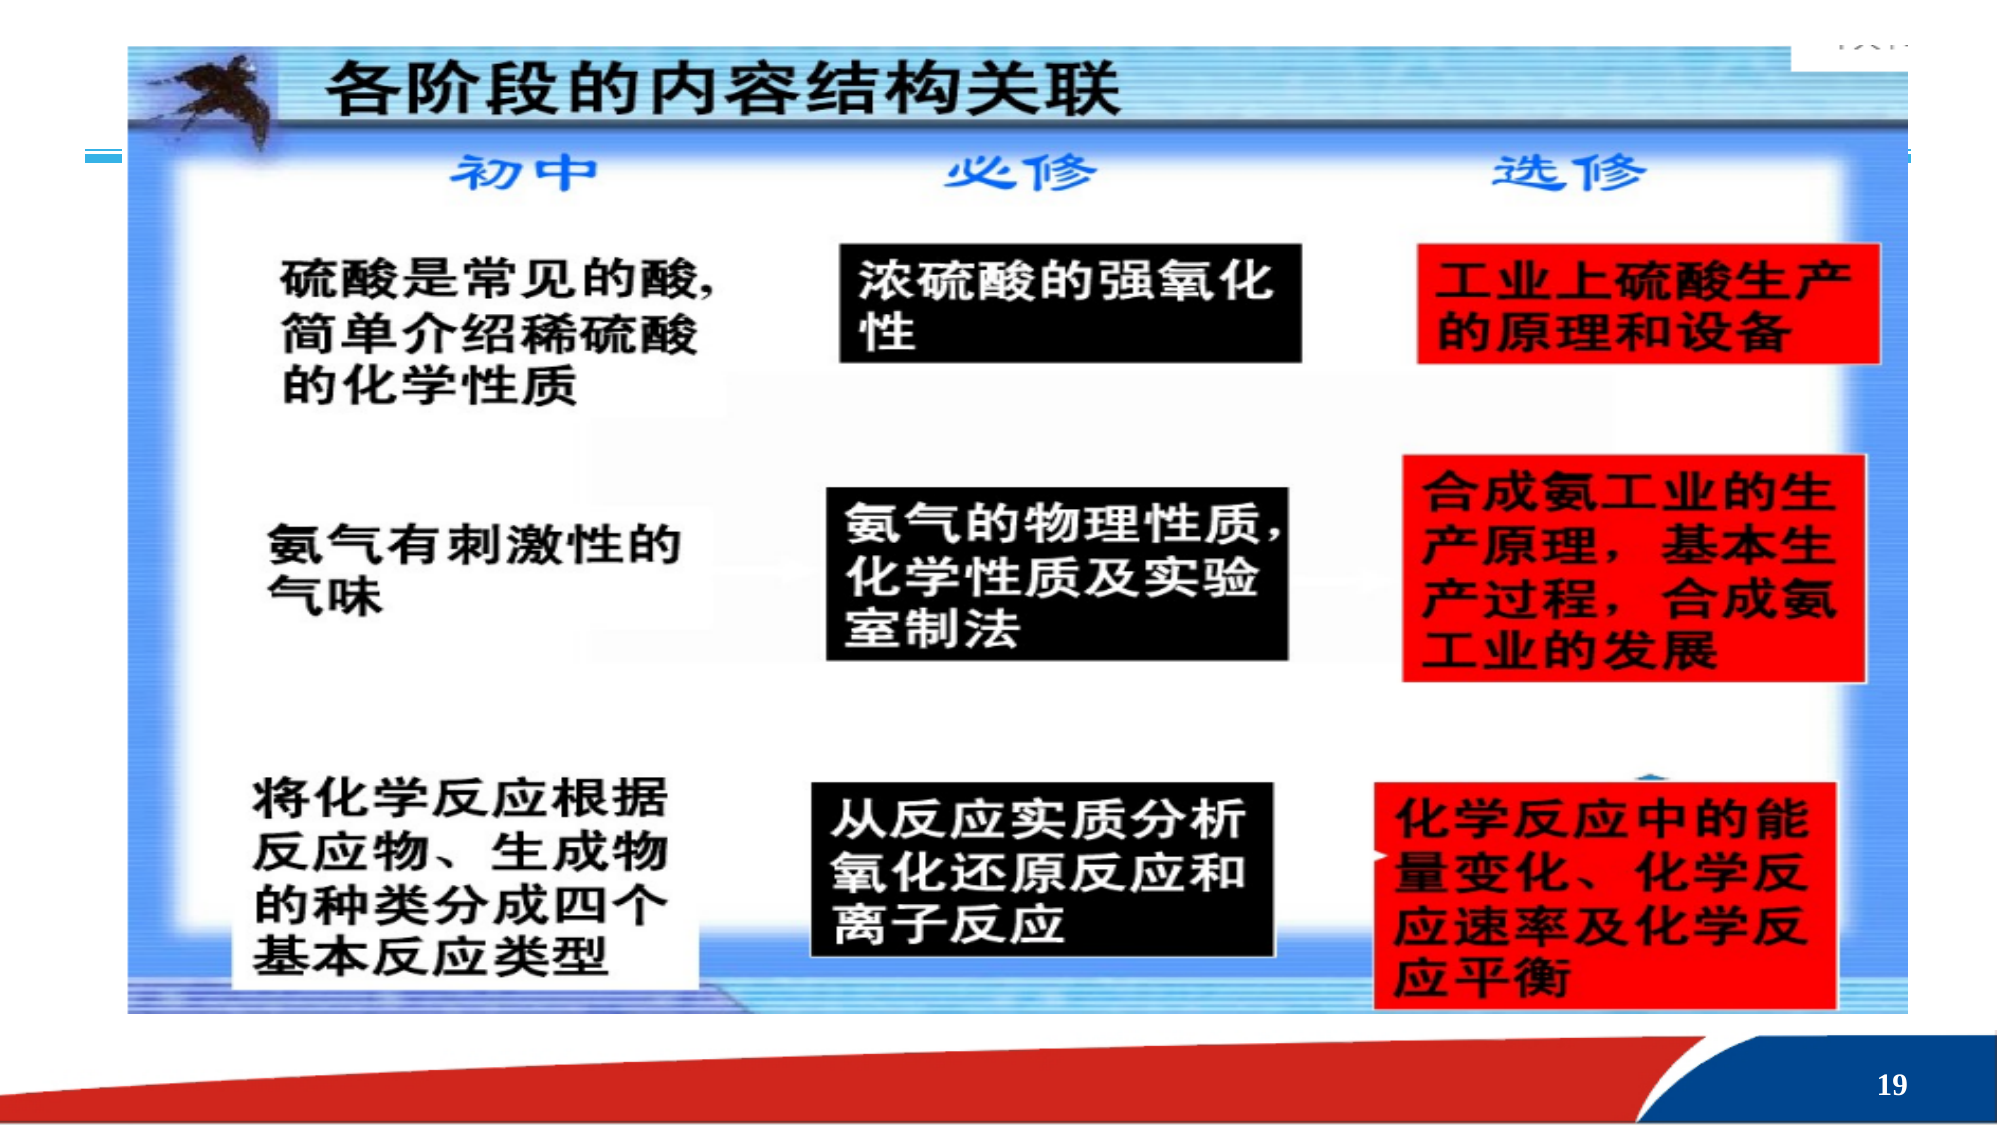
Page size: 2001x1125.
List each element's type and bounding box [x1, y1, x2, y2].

picture [122, 45, 1908, 1014]
picture [0, 1030, 1997, 1125]
